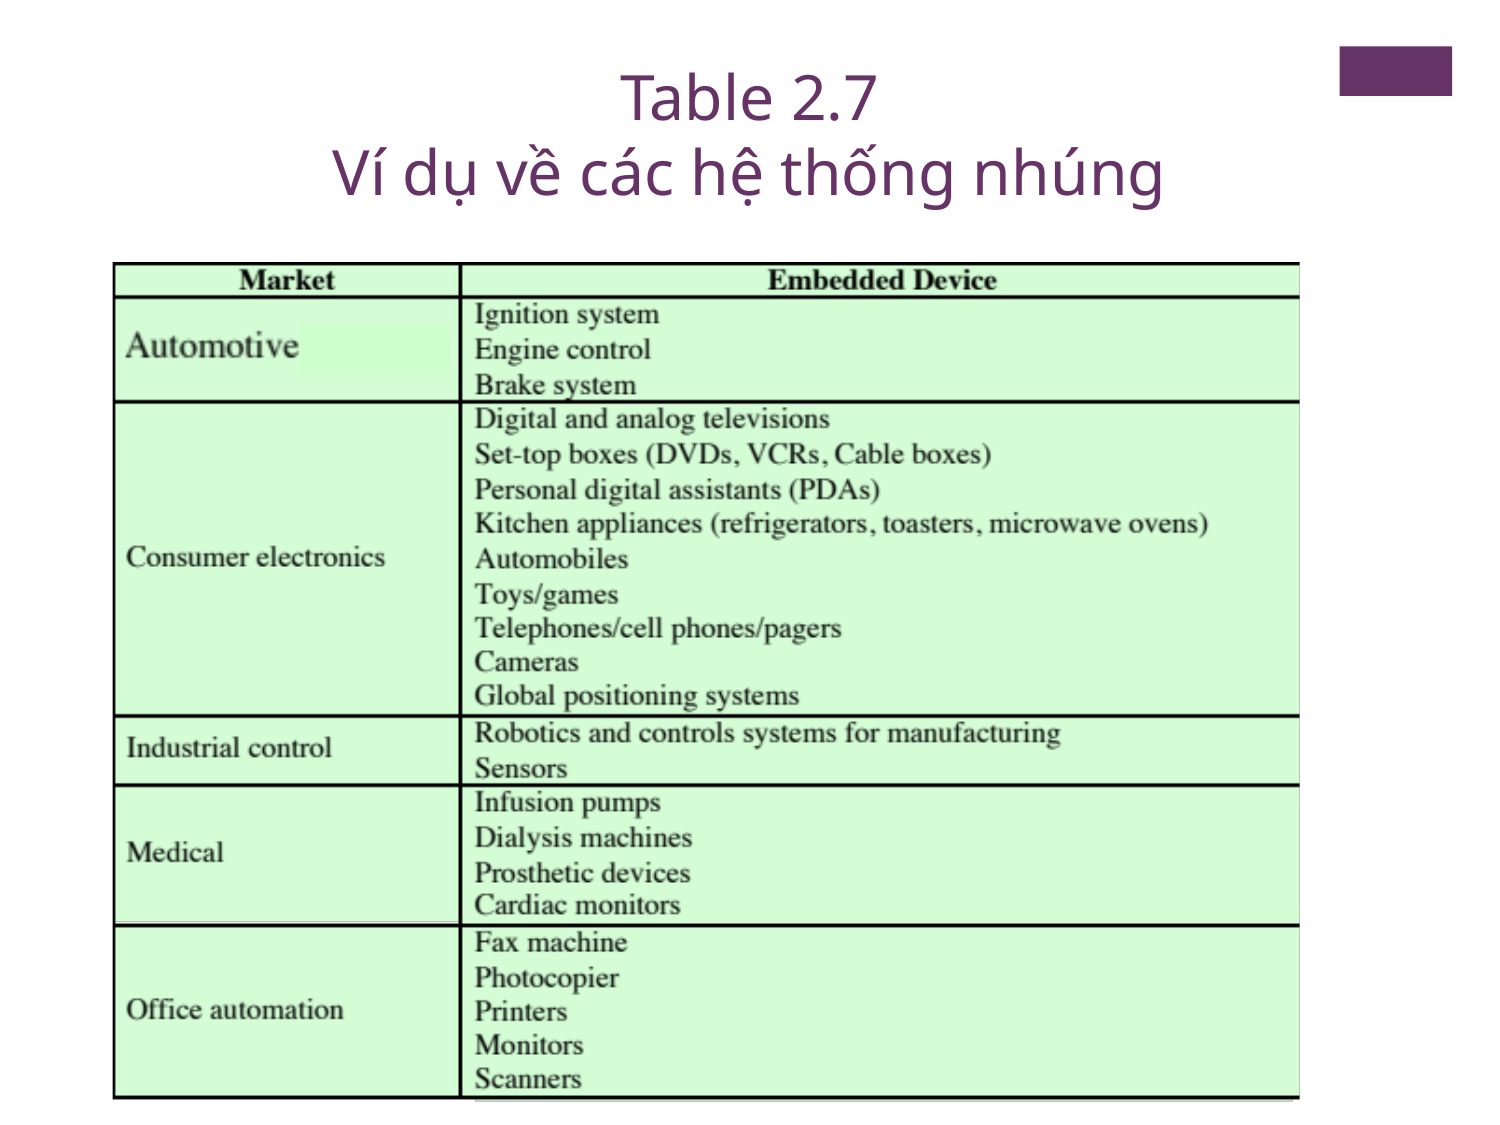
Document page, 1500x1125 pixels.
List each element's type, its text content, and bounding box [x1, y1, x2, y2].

title Table 2.7 Ví dụ về các hệ thống nhúng [0, 50, 1500, 225]
picture [111, 261, 1500, 1125]
